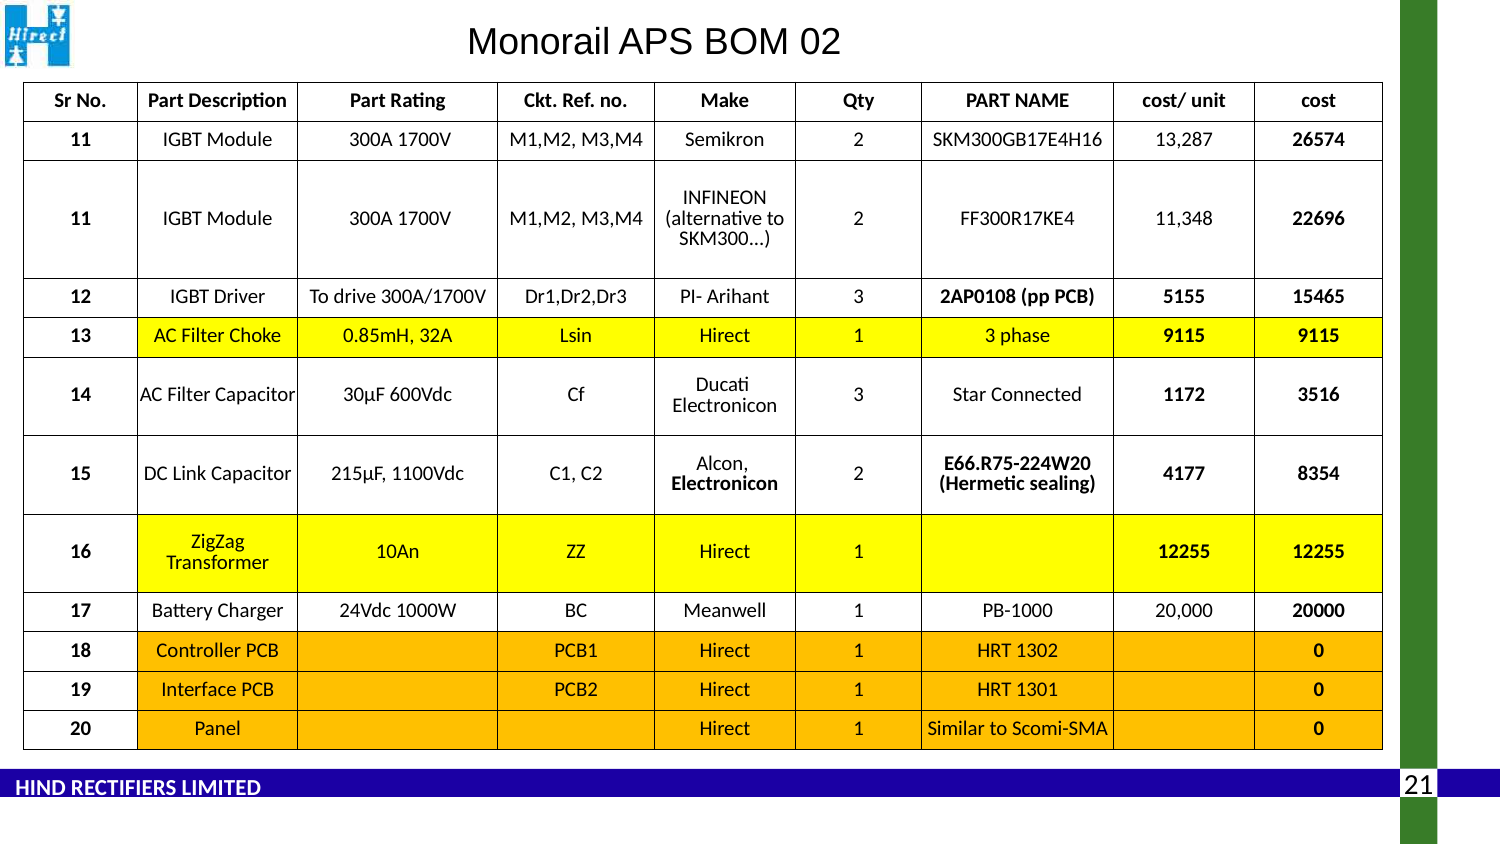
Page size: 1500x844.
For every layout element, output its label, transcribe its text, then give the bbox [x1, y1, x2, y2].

table_cell 3516 [1255, 358, 1382, 435]
table_cell AC Filter Choke [138, 318, 297, 357]
table_cell PB-1000 [922, 593, 1113, 631]
table_cell E66.R75-224W20 (Hermetic sealing) [922, 436, 1113, 514]
text_box [1400, 797, 1438, 844]
table_cell Battery Charger [138, 593, 297, 631]
table_cell 5155 [1114, 279, 1254, 317]
table_cell 3 [796, 358, 921, 435]
table_cell 3 phase [922, 318, 1113, 357]
table_cell 20,000 [1114, 593, 1254, 631]
text_box Monorail APS BOM 02 [452, 9, 857, 70]
table_cell [298, 672, 497, 710]
table_cell IGBT Module [138, 122, 297, 160]
table_cell 1 [796, 632, 921, 671]
table_header cost [1255, 83, 1382, 121]
table_cell C1, C2 [498, 436, 654, 514]
table_cell Hirect [655, 515, 795, 592]
table_cell IGBT Driver [138, 279, 297, 317]
table_cell Lsin [498, 318, 654, 357]
table_cell Hirect [655, 632, 795, 671]
table_cell 15 [24, 436, 137, 514]
text_box HIND RECTIFIERS LIMITED [0, 764, 277, 807]
table_cell 1 [796, 593, 921, 631]
table_cell ZigZag Transformer [138, 515, 297, 592]
table_cell 1 [796, 711, 921, 749]
table_cell Semikron [655, 122, 795, 160]
text_box [1438, 768, 1500, 797]
table_cell [1114, 672, 1254, 710]
table_cell HRT 1301 [922, 672, 1113, 710]
table_cell 0 [1255, 672, 1382, 710]
table_cell 15465 [1255, 279, 1382, 317]
table_cell 20 [24, 711, 137, 749]
table_cell 2AP0108 (pp PCB) [922, 279, 1113, 317]
table_cell [1114, 711, 1254, 749]
table_cell 18 [24, 632, 137, 671]
table_cell 12255 [1255, 515, 1382, 592]
table_cell PI- Arihant [655, 279, 795, 317]
table_cell 8354 [1255, 436, 1382, 514]
table_cell To drive 300A/1700V [298, 279, 497, 317]
table_cell 11,348 [1114, 161, 1254, 278]
table_cell 12 [24, 279, 137, 317]
table_cell 11 [24, 161, 137, 278]
table_cell HRT 1302 [922, 632, 1113, 671]
table_cell FF300R17KE4 [922, 161, 1113, 278]
table_header Ckt. Ref. no. [498, 83, 654, 121]
table_cell Meanwell [655, 593, 795, 631]
table_cell 2 [796, 122, 921, 160]
table_cell 3 [796, 279, 921, 317]
table_header Sr No. [24, 83, 137, 121]
table_header Part Rating [298, 83, 497, 121]
table_cell Interface PCB [138, 672, 297, 710]
table_cell 1 [796, 318, 921, 357]
text_box [1400, 0, 1438, 768]
table_header cost/ unit [1114, 83, 1254, 121]
table_cell [498, 711, 654, 749]
table_cell ZZ [498, 515, 654, 592]
table_cell [922, 515, 1113, 592]
table_cell 0 [1255, 711, 1382, 749]
table_cell 12255 [1114, 515, 1254, 592]
table_cell 13,287 [1114, 122, 1254, 160]
table_cell Ducati Electronicon [655, 358, 795, 435]
table_cell 215µF, 1100Vdc [298, 436, 497, 514]
table_cell [298, 632, 497, 671]
table_cell IGBT Module [138, 161, 297, 278]
text_box [277, 768, 1400, 797]
table_cell 16 [24, 515, 137, 592]
table_cell [298, 711, 497, 749]
table_cell 26574 [1255, 122, 1382, 160]
table_cell Alcon, Electronicon [655, 436, 795, 514]
table_cell Hirect [655, 318, 795, 357]
table_header PART NAME [922, 83, 1113, 121]
table_cell 30µF 600Vdc [298, 358, 497, 435]
table_cell 1 [796, 672, 921, 710]
table_cell Panel [138, 711, 297, 749]
table_cell 24Vdc 1000W [298, 593, 497, 631]
table_cell Dr1,Dr2,Dr3 [498, 279, 654, 317]
table_cell 2 [796, 436, 921, 514]
table_cell Hirect [655, 672, 795, 710]
table_cell 22696 [1255, 161, 1382, 278]
table_cell Star Connected [922, 358, 1113, 435]
table_header Make [655, 83, 795, 121]
table_cell DC Link Capacitor [138, 436, 297, 514]
table_cell Controller PCB [138, 632, 297, 671]
text_box 21 [1400, 768, 1438, 797]
table_cell BC [498, 593, 654, 631]
table_cell INFINEON (alternative to SKM300...) [655, 161, 795, 278]
picture [0, 0, 76, 69]
table_cell 0 [1255, 632, 1382, 671]
table_cell Similar to Scomi-SMA [922, 711, 1113, 749]
table_cell SKM300GB17E4H16 [922, 122, 1113, 160]
table_cell 0.85mH, 32A [298, 318, 497, 357]
table_cell 9115 [1114, 318, 1254, 357]
table_cell 1 [796, 515, 921, 592]
table_cell 2 [796, 161, 921, 278]
table_cell 4177 [1114, 436, 1254, 514]
table_cell 17 [24, 593, 137, 631]
table_cell 20000 [1255, 593, 1382, 631]
table_cell AC Filter Capacitor [138, 358, 297, 435]
table_cell PCB1 [498, 632, 654, 671]
table_cell PCB2 [498, 672, 654, 710]
table_cell M1,M2, M3,M4 [498, 161, 654, 278]
table_cell 9115 [1255, 318, 1382, 357]
table_cell 300A 1700V [298, 161, 497, 278]
table_cell Hirect [655, 711, 795, 749]
table_cell 1172 [1114, 358, 1254, 435]
table_header Part Description [138, 83, 297, 121]
table_cell 14 [24, 358, 137, 435]
table_cell M1,M2, M3,M4 [498, 122, 654, 160]
table_cell Cf [498, 358, 654, 435]
table_cell 19 [24, 672, 137, 710]
table_cell 300A 1700V [298, 122, 497, 160]
table_cell 13 [24, 318, 137, 357]
table_cell 10An [298, 515, 497, 592]
table_cell 11 [24, 122, 137, 160]
table_header Qty [796, 83, 921, 121]
table_cell [1114, 632, 1254, 671]
